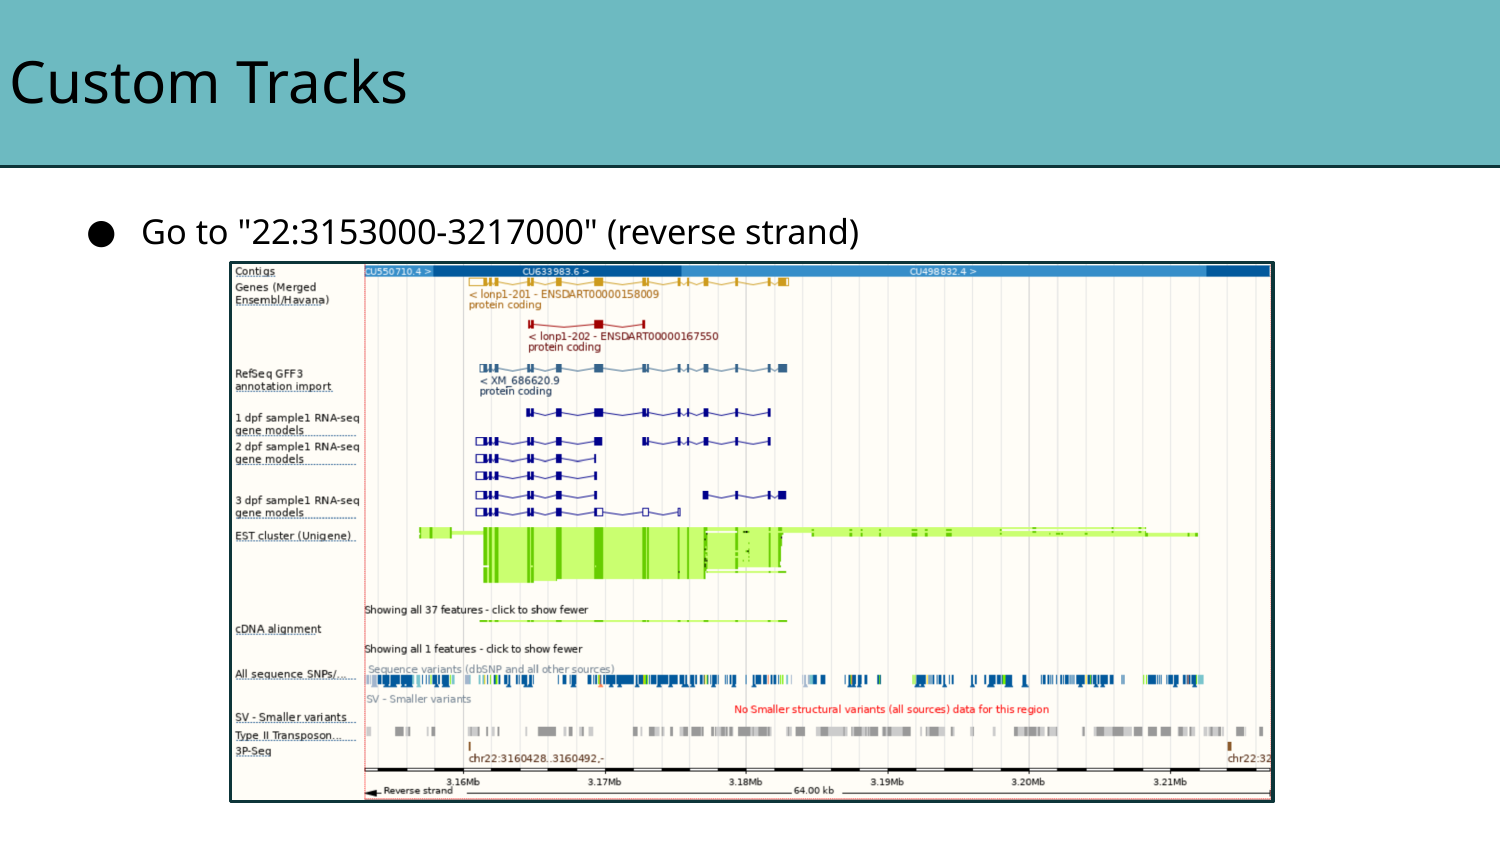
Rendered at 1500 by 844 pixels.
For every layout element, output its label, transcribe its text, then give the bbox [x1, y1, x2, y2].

list Go to "22:3153000-3217000" (reverse strand) [51, 189, 1281, 258]
title Custom Tracks [0, 0, 1500, 168]
picture [231, 263, 1272, 801]
